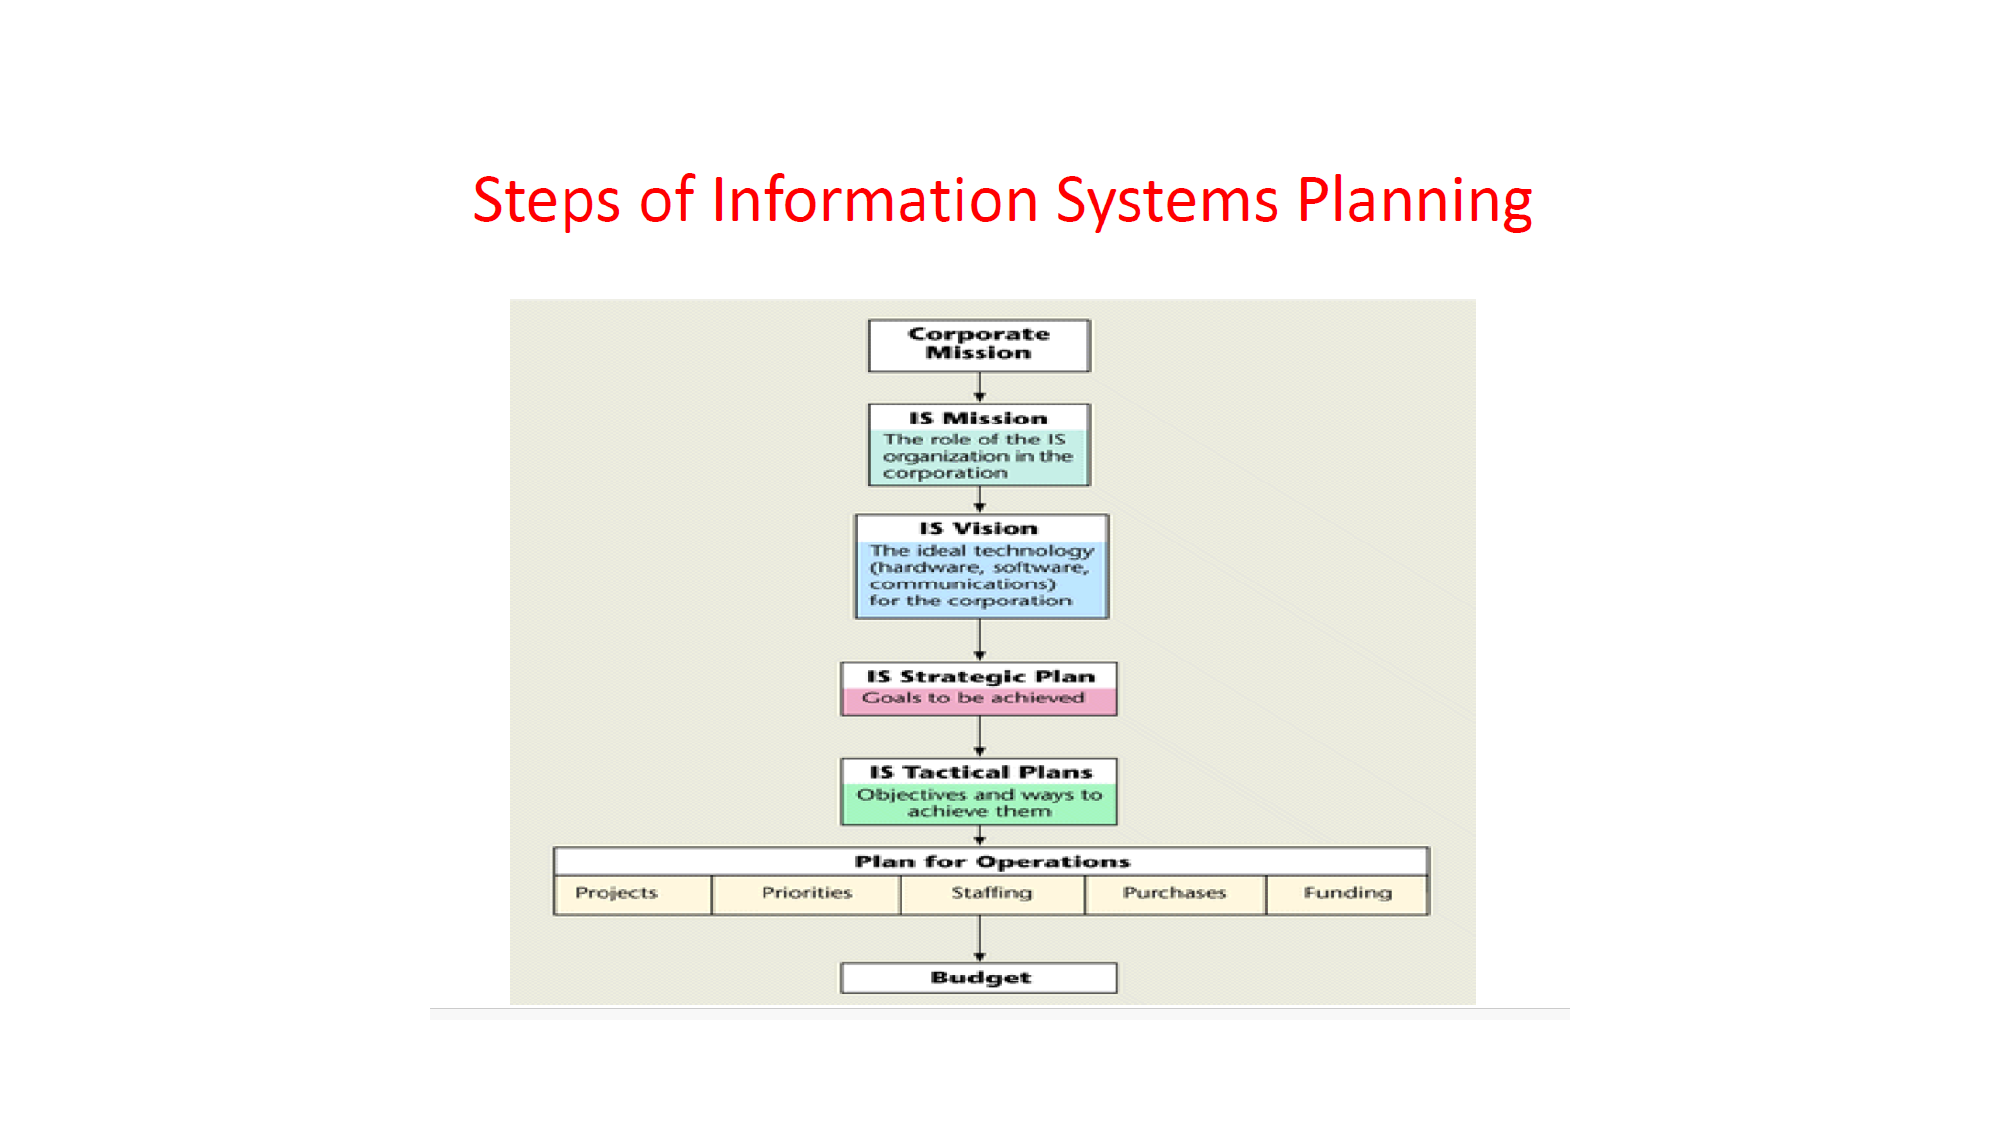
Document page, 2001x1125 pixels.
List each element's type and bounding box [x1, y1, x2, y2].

list [429, 104, 1570, 1020]
